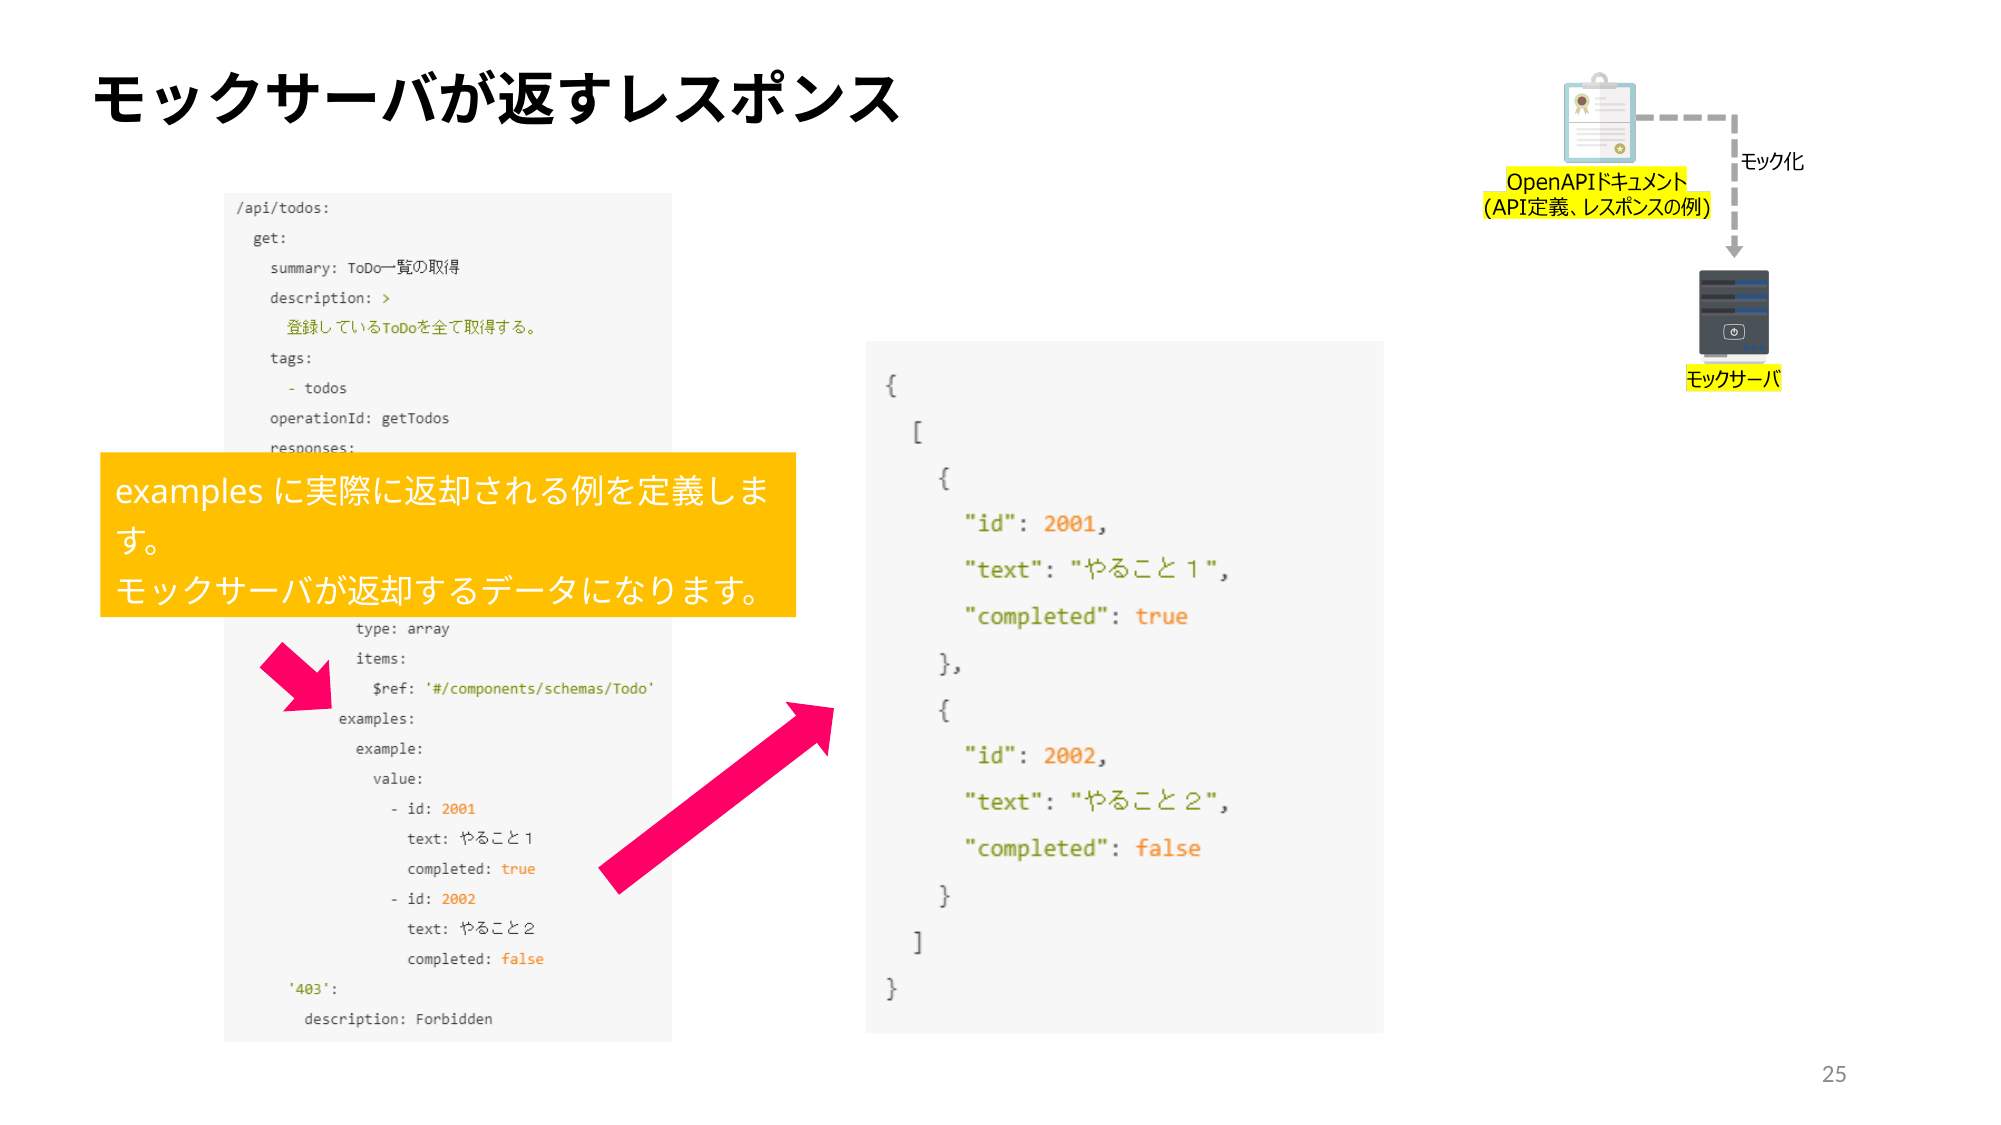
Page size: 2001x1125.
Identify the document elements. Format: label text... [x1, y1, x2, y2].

text_box examplesに実際に返却される例を定義します。 モックサーバが返却するデータになります。 [100, 452, 224, 618]
text_box [672, 701, 834, 855]
slide_number 25 [1412, 1042, 1863, 1103]
text_box モックサーバが返すレスポンス [74, 54, 1454, 140]
picture [865, 341, 1384, 1042]
picture [224, 193, 672, 1042]
text_box examplesに実際に返却される例を定義します。 モックサーバが返却するデータになります。 [672, 452, 797, 618]
picture [1470, 72, 1817, 404]
